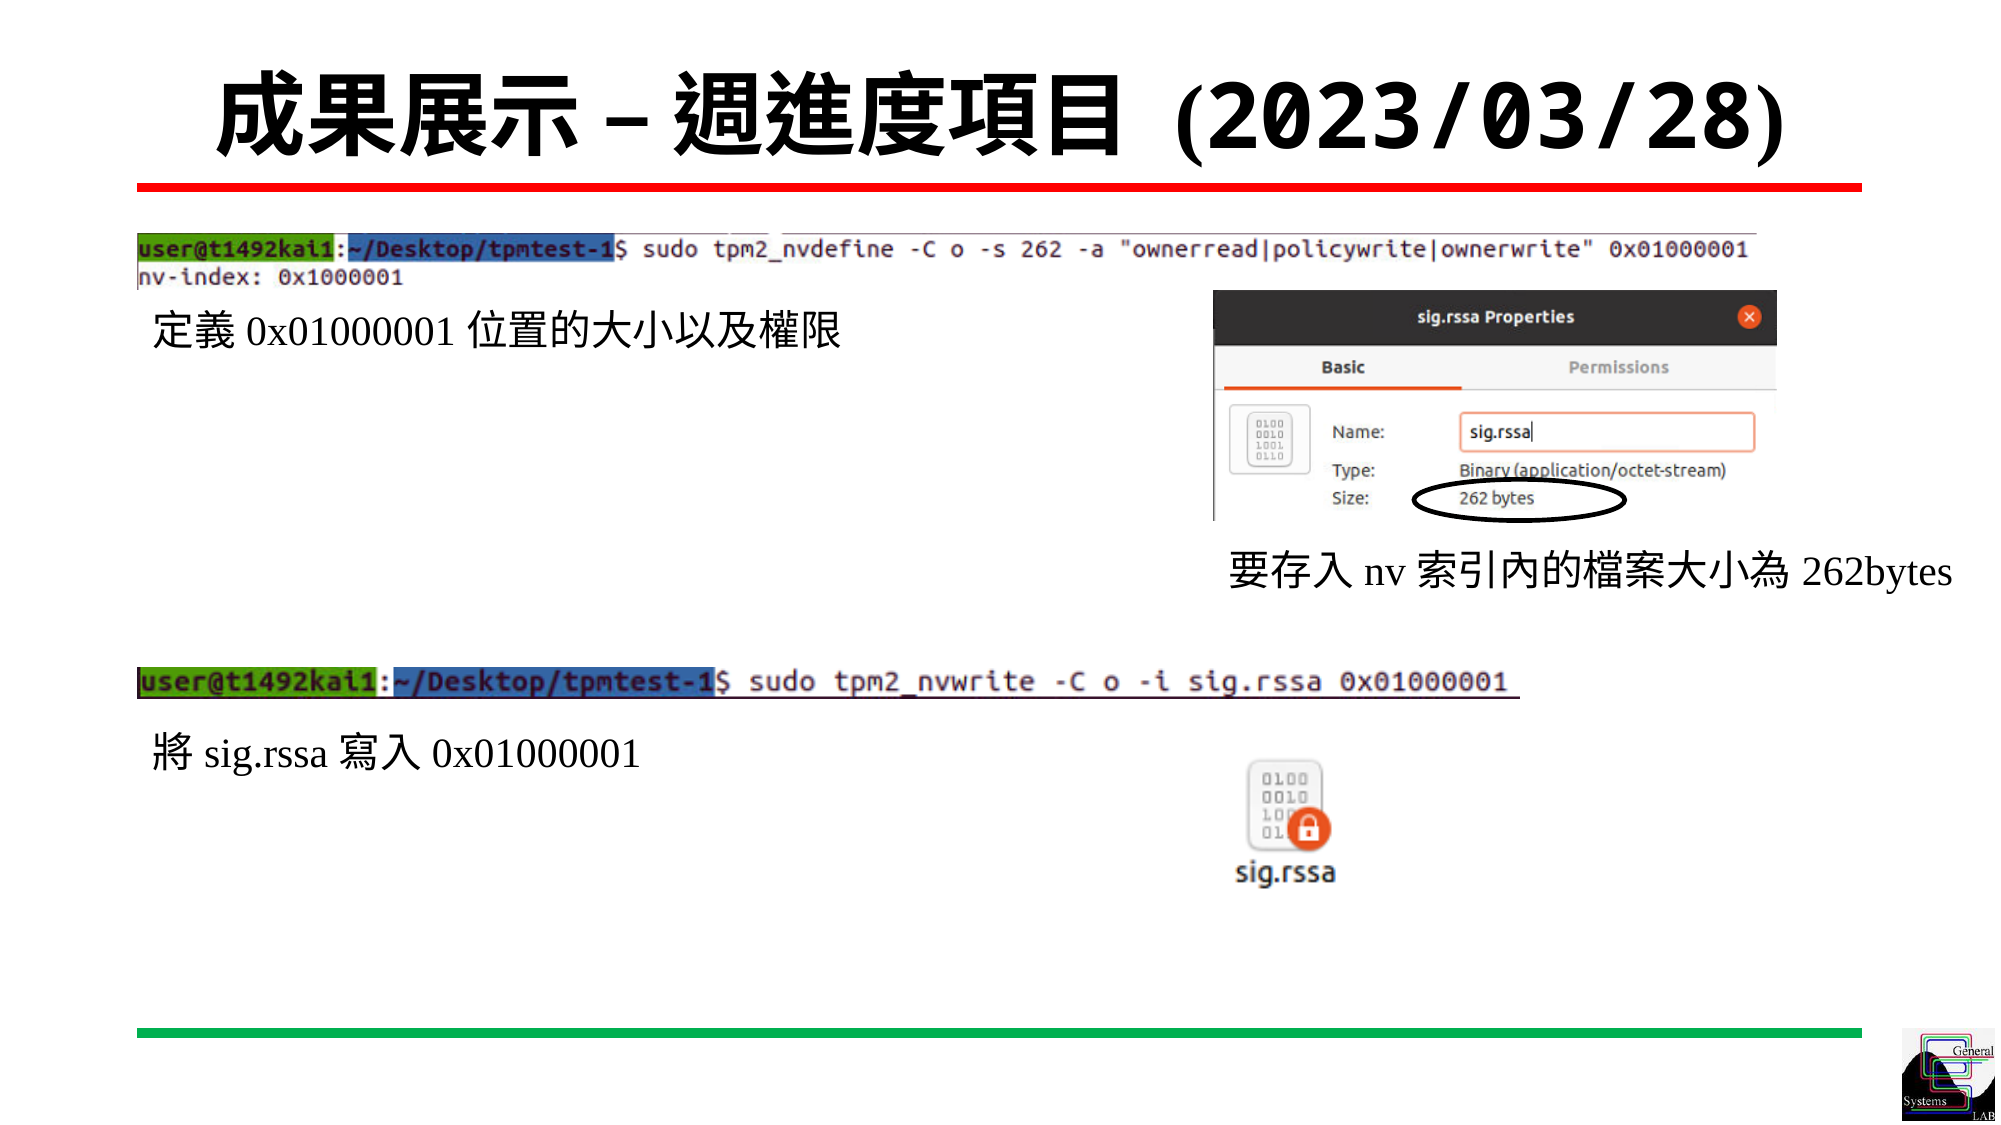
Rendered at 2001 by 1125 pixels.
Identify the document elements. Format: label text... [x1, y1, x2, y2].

picture [137, 233, 1777, 521]
text_box 要存入nv索引內的檔案大小為262bytes [1213, 541, 2000, 630]
list 定義0x01000001位置的大小以及權限 [137, 302, 1019, 391]
picture [1902, 1028, 1995, 1121]
picture [137, 667, 1520, 699]
title 成果展示 – 週進度項目 (2023/03/28) [137, 59, 1863, 178]
picture [1213, 744, 1361, 895]
text_box 將sig.rssa寫入0x01000001 [137, 723, 1019, 813]
text_box [137, 197, 1863, 1032]
